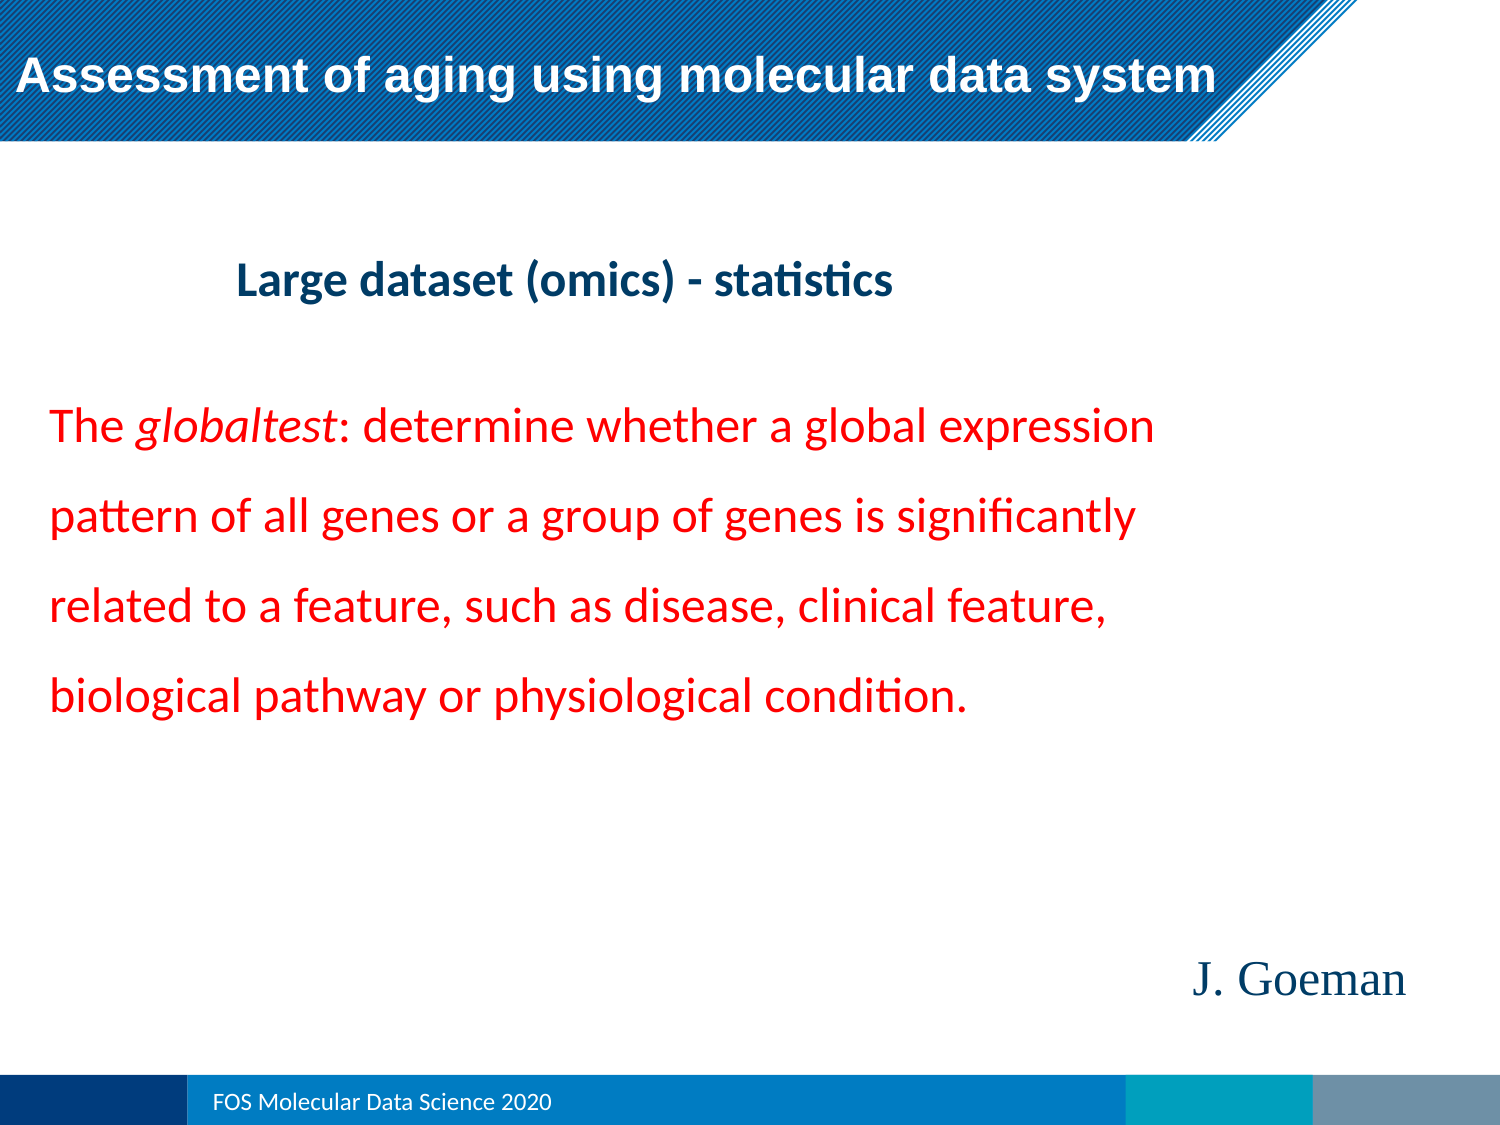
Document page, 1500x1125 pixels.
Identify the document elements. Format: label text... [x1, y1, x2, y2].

picture [0, 0, 1500, 1074]
text_box Assessment of aging using molecular data system [0, 35, 1278, 110]
text_box J. Goeman [1177, 938, 1422, 1014]
footer FOS Molecular Data Science 2020 [213, 1074, 986, 1125]
title The globaltest: determine whether a global expression pattern of all genes or a group of genes is significantly related to a feature, such as disease, clinical feature, biological pathway or physiological condition. [49, 391, 1229, 734]
text_box Large dataset (omics) - statistics [221, 238, 909, 314]
